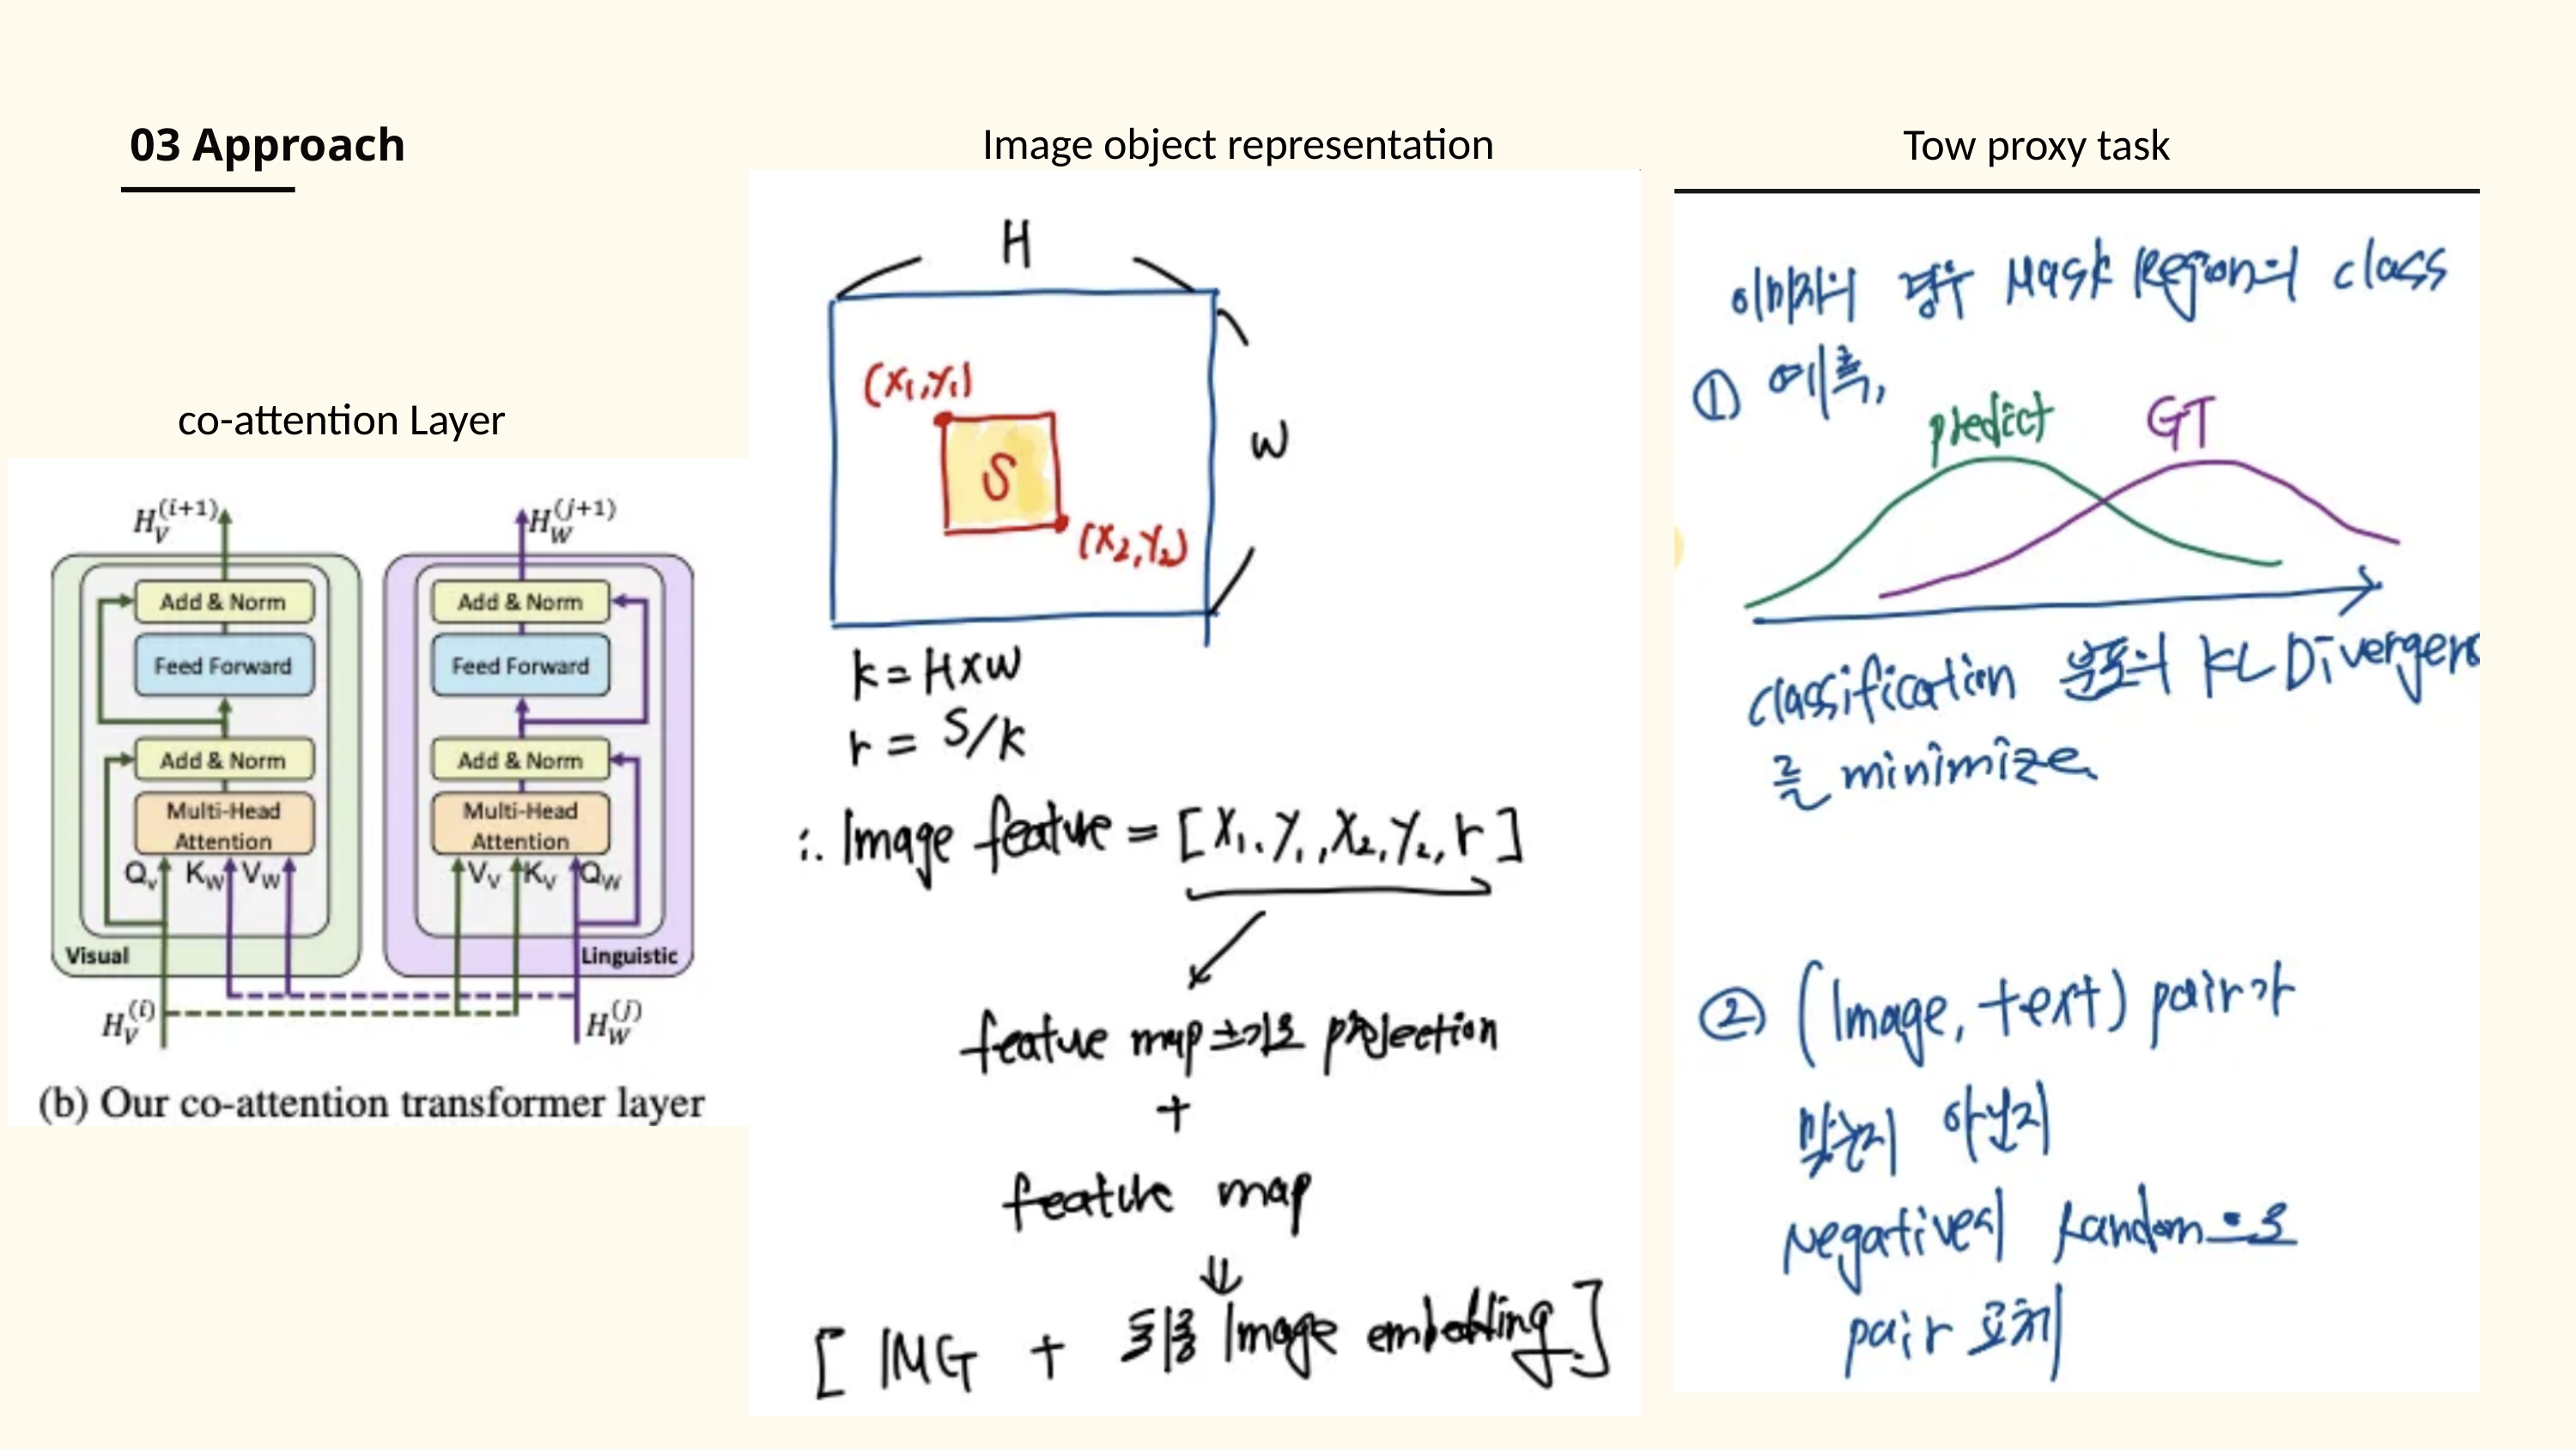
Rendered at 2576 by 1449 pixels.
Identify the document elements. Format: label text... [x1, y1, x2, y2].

text_box co-attention Layer [165, 383, 519, 450]
text_box Tow proxy task [1890, 108, 2184, 176]
picture [7, 169, 1641, 1416]
text_box 03 Approach [130, 107, 969, 171]
picture [1674, 189, 2480, 1392]
text_box Image object representation [969, 107, 1508, 167]
